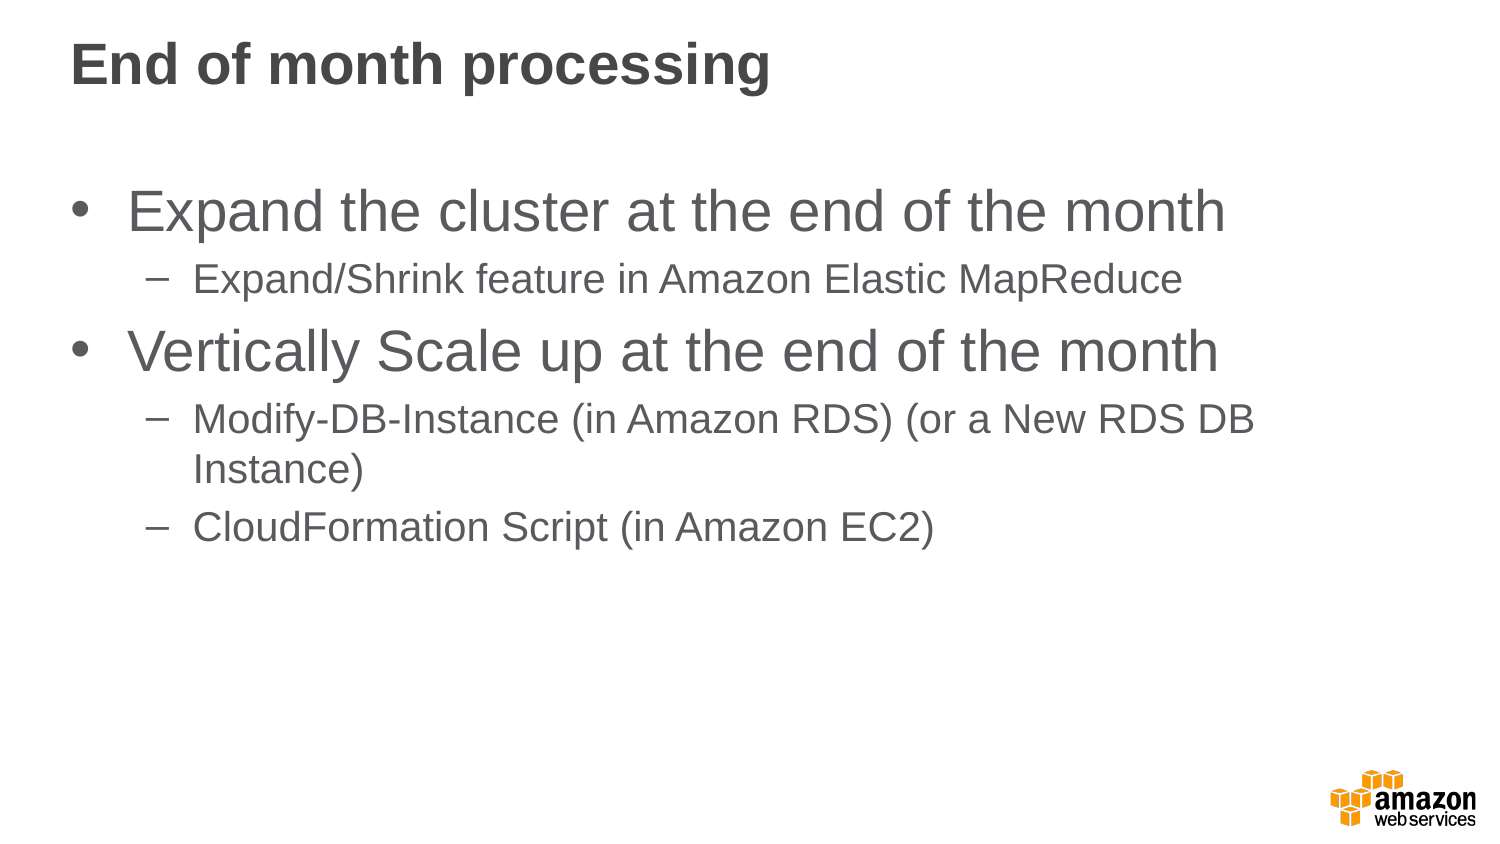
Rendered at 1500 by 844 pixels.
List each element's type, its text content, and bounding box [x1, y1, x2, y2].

title End of month processing [55, 18, 1402, 160]
list Expand the cluster at the end of the month Expand/Shrink feature in Amazon Elastic MapReduce Vertically Scale up at the end of the month Modify-DB-Instance (in Amazon RDS) (or a New RDS DB Instance) CloudFormation Script (in Amazon EC2) [55, 165, 1402, 749]
